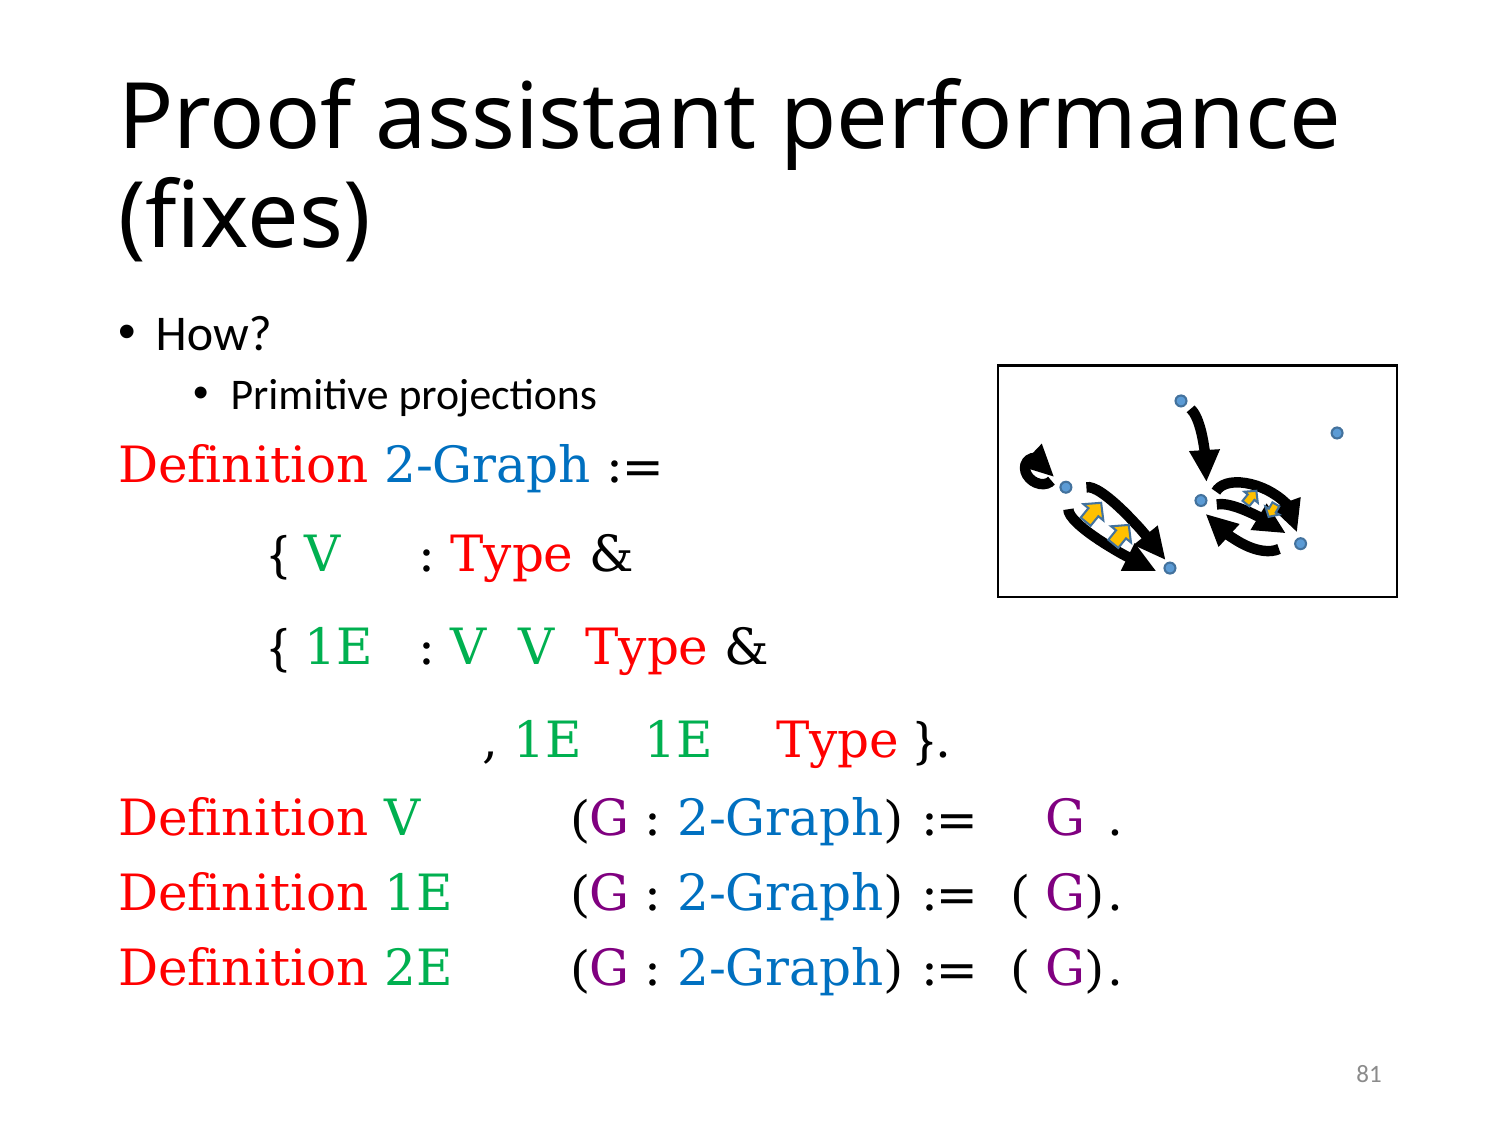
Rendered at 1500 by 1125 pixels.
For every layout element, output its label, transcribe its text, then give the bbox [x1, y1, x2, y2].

slide_number 81 [1059, 1042, 1397, 1103]
title Proof assistant performance (fixes) [103, 59, 1500, 278]
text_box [998, 365, 1397, 678]
